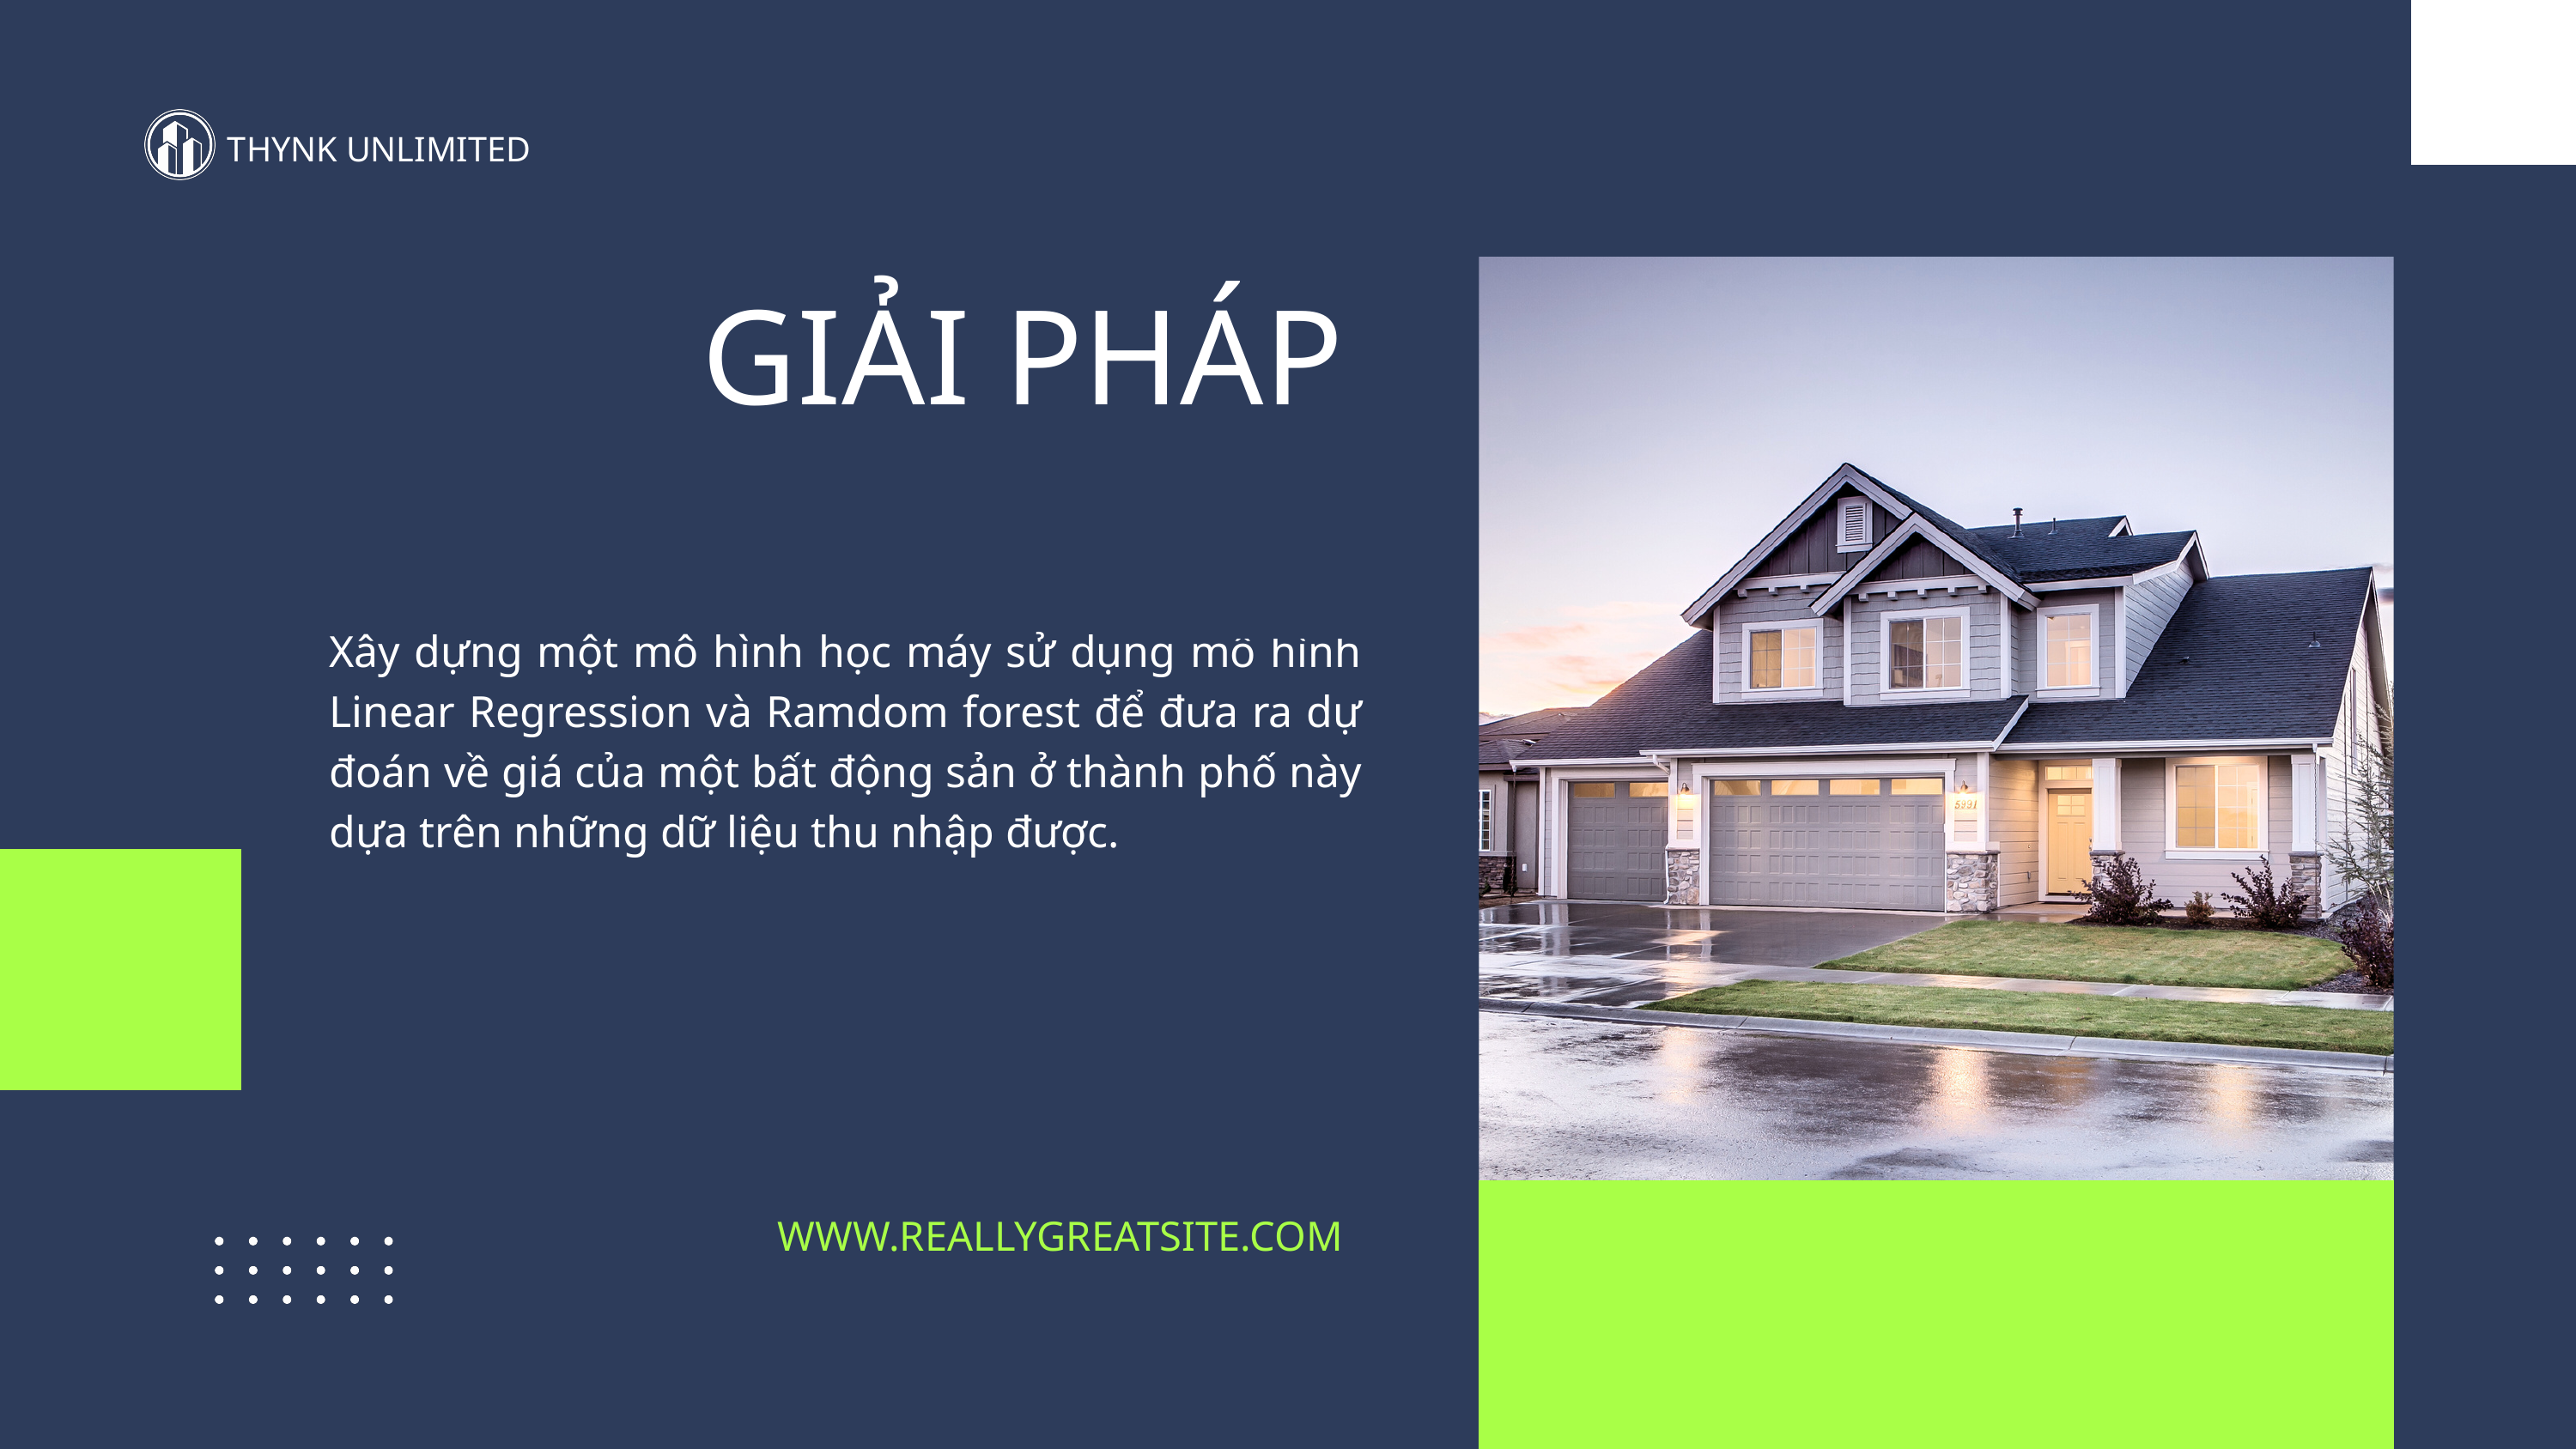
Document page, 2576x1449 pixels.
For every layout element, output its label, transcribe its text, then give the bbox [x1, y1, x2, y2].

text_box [0, 848, 242, 1091]
picture [144, 109, 216, 181]
text_box WWW.REALLYGREATSITE.COM [661, 1217, 1344, 1260]
picture [216, 1180, 393, 1360]
text_box GIẢI PHÁP [144, 295, 1344, 431]
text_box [1479, 257, 2394, 1179]
text_box Xây dựng một mô hình học máy sử dụng mô hình Linear Regression và Ramdom forest để đưa ra dự đoán về giá của một bất động sản ở thành phố này dựa trên những dữ liệu thu nhập được. [329, 615, 1363, 857]
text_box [2410, 0, 2576, 166]
text_box [1172, 633, 1344, 639]
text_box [1479, 1179, 2394, 1449]
text_box THYNK UNLIMITED [228, 120, 629, 168]
